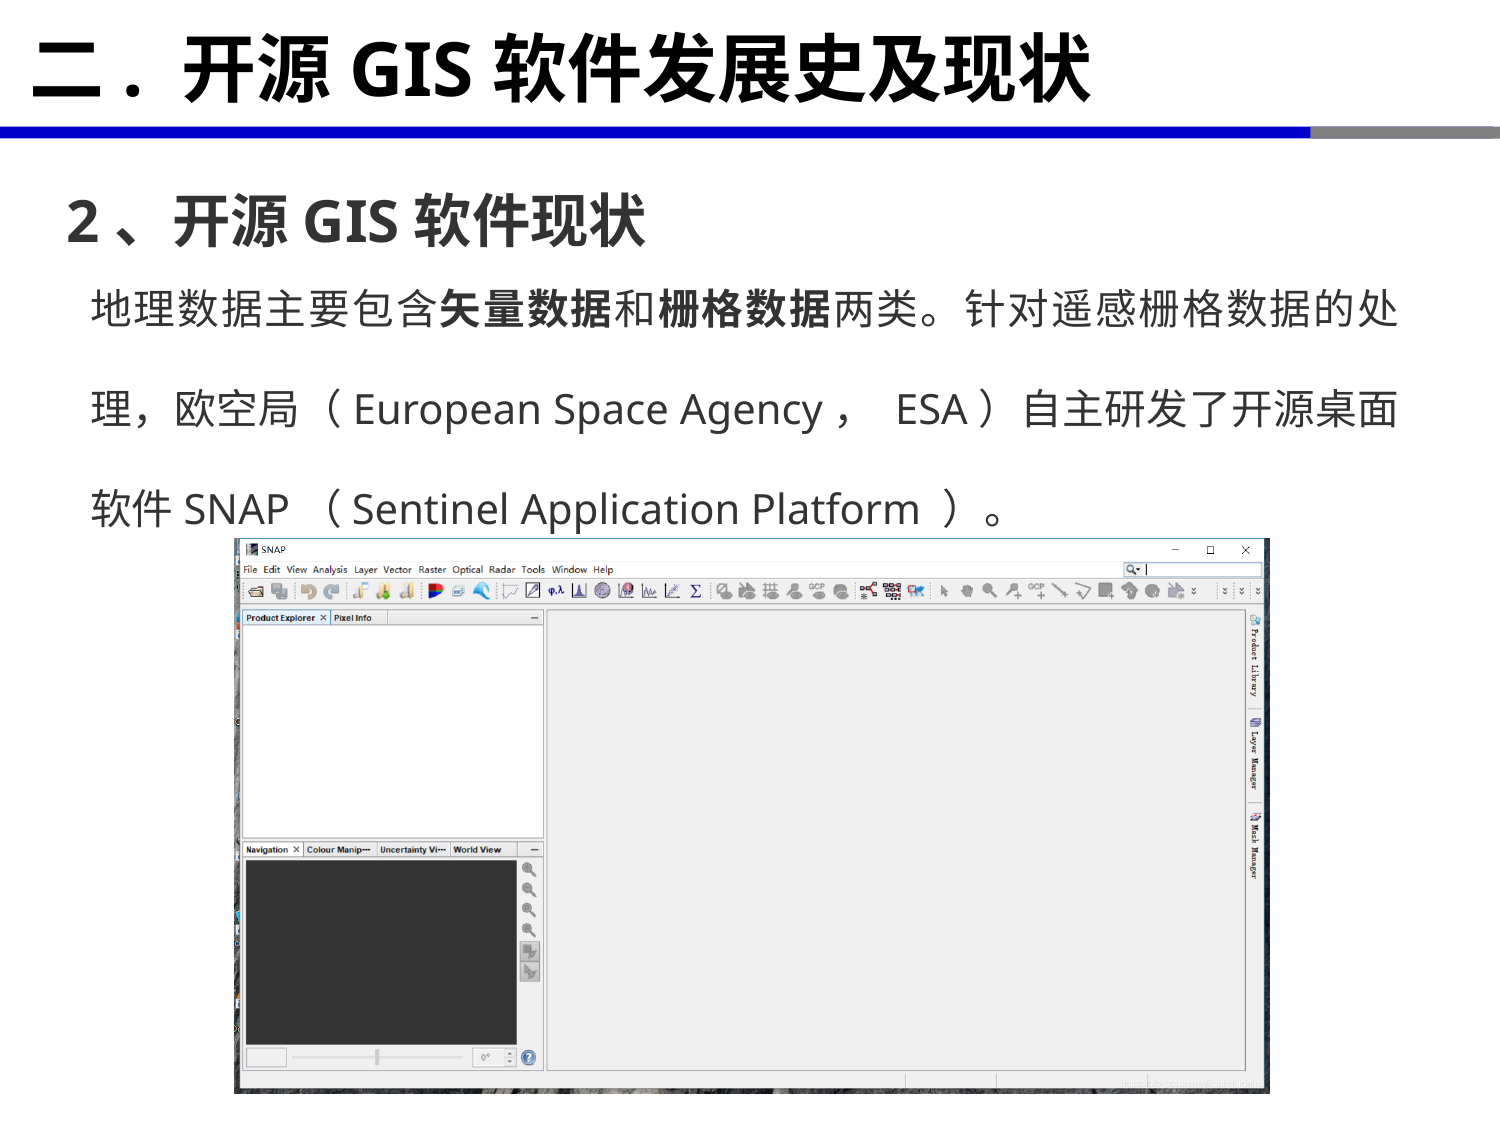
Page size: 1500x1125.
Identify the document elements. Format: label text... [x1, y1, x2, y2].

picture [233, 537, 1270, 1094]
text_box 地理数据主要包含矢量数据和栅格数据两类。针对遥感栅格数据的处理，欧空局（European Space Agency， ESA）自主研发了开源桌面软件SNAP（Sentinel Application Platform ）。 [75, 225, 1414, 541]
text_box 2、开源GIS软件现状 [52, 142, 1448, 262]
title 二. 开源GIS软件发展史及现状 [0, 1, 1479, 132]
